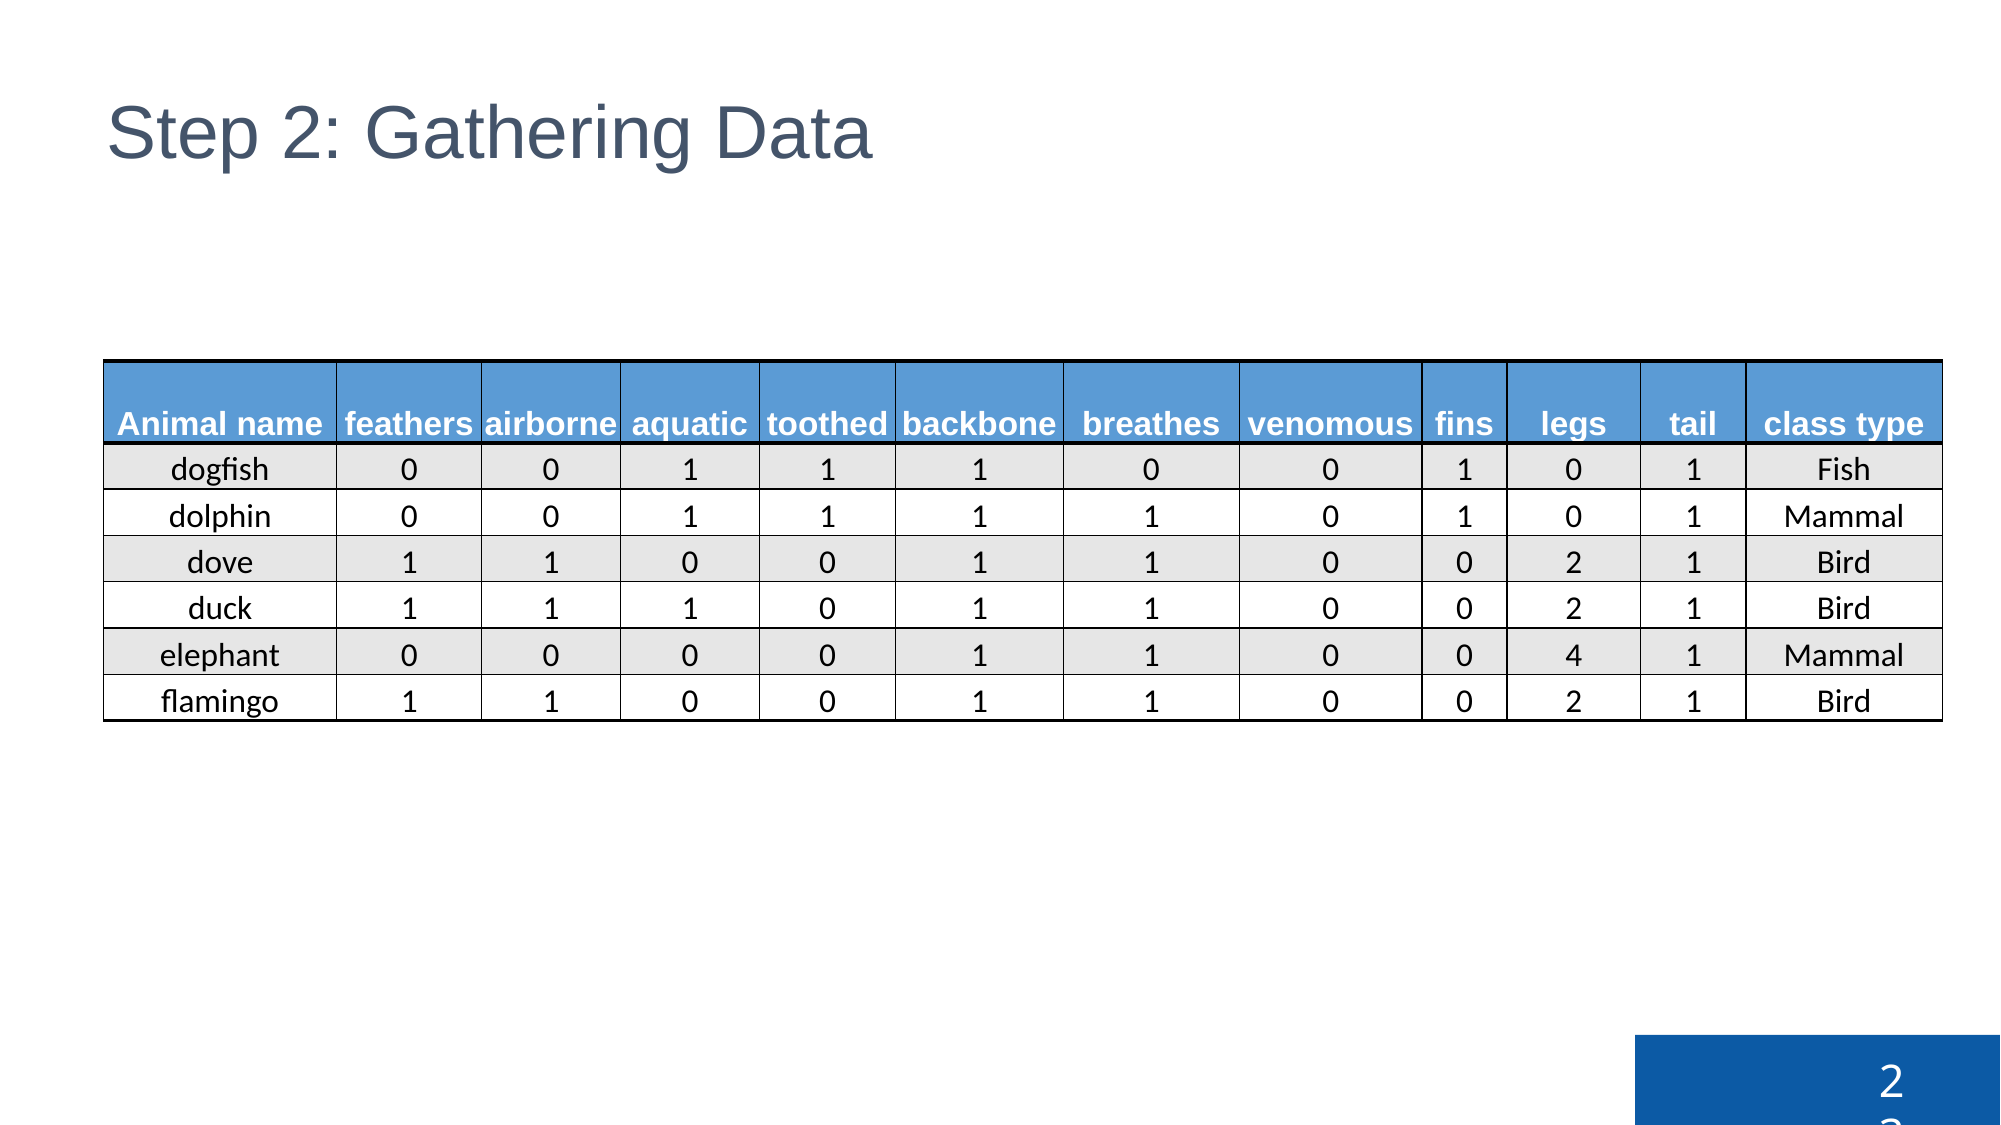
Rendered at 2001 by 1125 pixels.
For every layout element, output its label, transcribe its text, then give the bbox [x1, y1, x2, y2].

table_cell 1 [1064, 582, 1239, 627]
table_cell 0 [1423, 536, 1506, 581]
table_cell 1 [337, 582, 481, 627]
table_cell 1 [1064, 490, 1239, 535]
table_cell 1 [1641, 675, 1745, 719]
text_box [1635, 1034, 2000, 1125]
table_cell 1 [1064, 629, 1239, 674]
table_cell 0 [1240, 675, 1421, 719]
table_cell 0 [1240, 629, 1421, 674]
table_cell 1 [1641, 536, 1745, 581]
table_cell dogfish [104, 445, 336, 488]
table_cell 1 [1064, 675, 1239, 719]
table_header class type [1747, 363, 1942, 441]
table_cell 0 [1423, 675, 1506, 719]
table_cell 1 [896, 675, 1063, 719]
table_header Animal name [104, 363, 336, 441]
text_box 23 [1864, 1044, 1945, 1115]
table_header aquatic [621, 363, 759, 441]
table_cell 0 [621, 536, 759, 581]
table_cell 0 [1240, 445, 1421, 488]
text_box [91, 263, 1479, 749]
table_cell 0 [1240, 536, 1421, 581]
table_cell dove [104, 536, 336, 581]
table_header airborne [482, 363, 620, 441]
table_cell 1 [1641, 445, 1745, 488]
table_cell Bird [1747, 675, 1942, 719]
table_cell 1 [621, 445, 759, 488]
table_cell 1 [1641, 582, 1745, 627]
table_cell 1 [896, 629, 1063, 674]
table_cell 1 [896, 445, 1063, 488]
table_cell dolphin [104, 490, 336, 535]
table_cell Mammal [1747, 629, 1942, 674]
table_cell 1 [896, 582, 1063, 627]
table_cell 1 [337, 675, 481, 719]
table_cell 0 [337, 629, 481, 674]
table_cell Mammal [1747, 490, 1942, 535]
table_cell Bird [1747, 536, 1942, 581]
table_cell 1 [1641, 629, 1745, 674]
table_cell 4 [1508, 629, 1640, 674]
table_cell duck [104, 582, 336, 627]
table_cell Fish [1747, 445, 1942, 488]
table_cell 0 [337, 445, 481, 488]
table_cell 0 [760, 629, 895, 674]
table_cell 0 [760, 536, 895, 581]
table_cell 1 [482, 536, 620, 581]
table_cell 0 [760, 582, 895, 627]
table_header tail [1641, 363, 1745, 441]
table_cell 1 [621, 582, 759, 627]
table_cell 0 [1240, 490, 1421, 535]
table_header breathes [1064, 363, 1239, 441]
table_cell Bird [1747, 582, 1942, 627]
table_cell 0 [482, 490, 620, 535]
table_cell 0 [337, 490, 481, 535]
table_header backbone [896, 363, 1063, 441]
table_cell 1 [896, 490, 1063, 535]
table_header venomous [1240, 363, 1421, 441]
table_cell 1 [1064, 536, 1239, 581]
table_cell 2 [1508, 582, 1640, 627]
table_cell 0 [1508, 490, 1640, 535]
table_cell 1 [1423, 445, 1506, 488]
table_header feathers [337, 363, 481, 441]
table_header legs [1508, 363, 1640, 441]
table_cell 1 [760, 490, 895, 535]
table_cell 0 [482, 445, 620, 488]
table_cell 1 [896, 536, 1063, 581]
table_cell 1 [482, 582, 620, 627]
table_cell 1 [337, 536, 481, 581]
table_cell 1 [482, 675, 620, 719]
table_cell 0 [760, 675, 895, 719]
table_header toothed [760, 363, 895, 441]
table_cell 0 [1240, 582, 1421, 627]
table_cell 0 [1423, 582, 1506, 627]
table_cell 0 [1508, 445, 1640, 488]
text_box Step 2: Gathering Data [91, 0, 1712, 359]
table_cell elephant [104, 629, 336, 674]
table_header fins [1423, 363, 1506, 441]
table_cell 1 [1423, 490, 1506, 535]
table_cell 1 [760, 445, 895, 488]
table_cell 0 [1423, 629, 1506, 674]
table_cell 1 [1641, 490, 1745, 535]
table_cell 1 [621, 490, 759, 535]
table_cell 2 [1508, 536, 1640, 581]
table_cell 0 [482, 629, 620, 674]
table_cell 0 [621, 675, 759, 719]
table_cell 0 [621, 629, 759, 674]
table_cell flamingo [104, 675, 336, 719]
table_cell 0 [1064, 445, 1239, 488]
table_cell 2 [1508, 675, 1640, 719]
